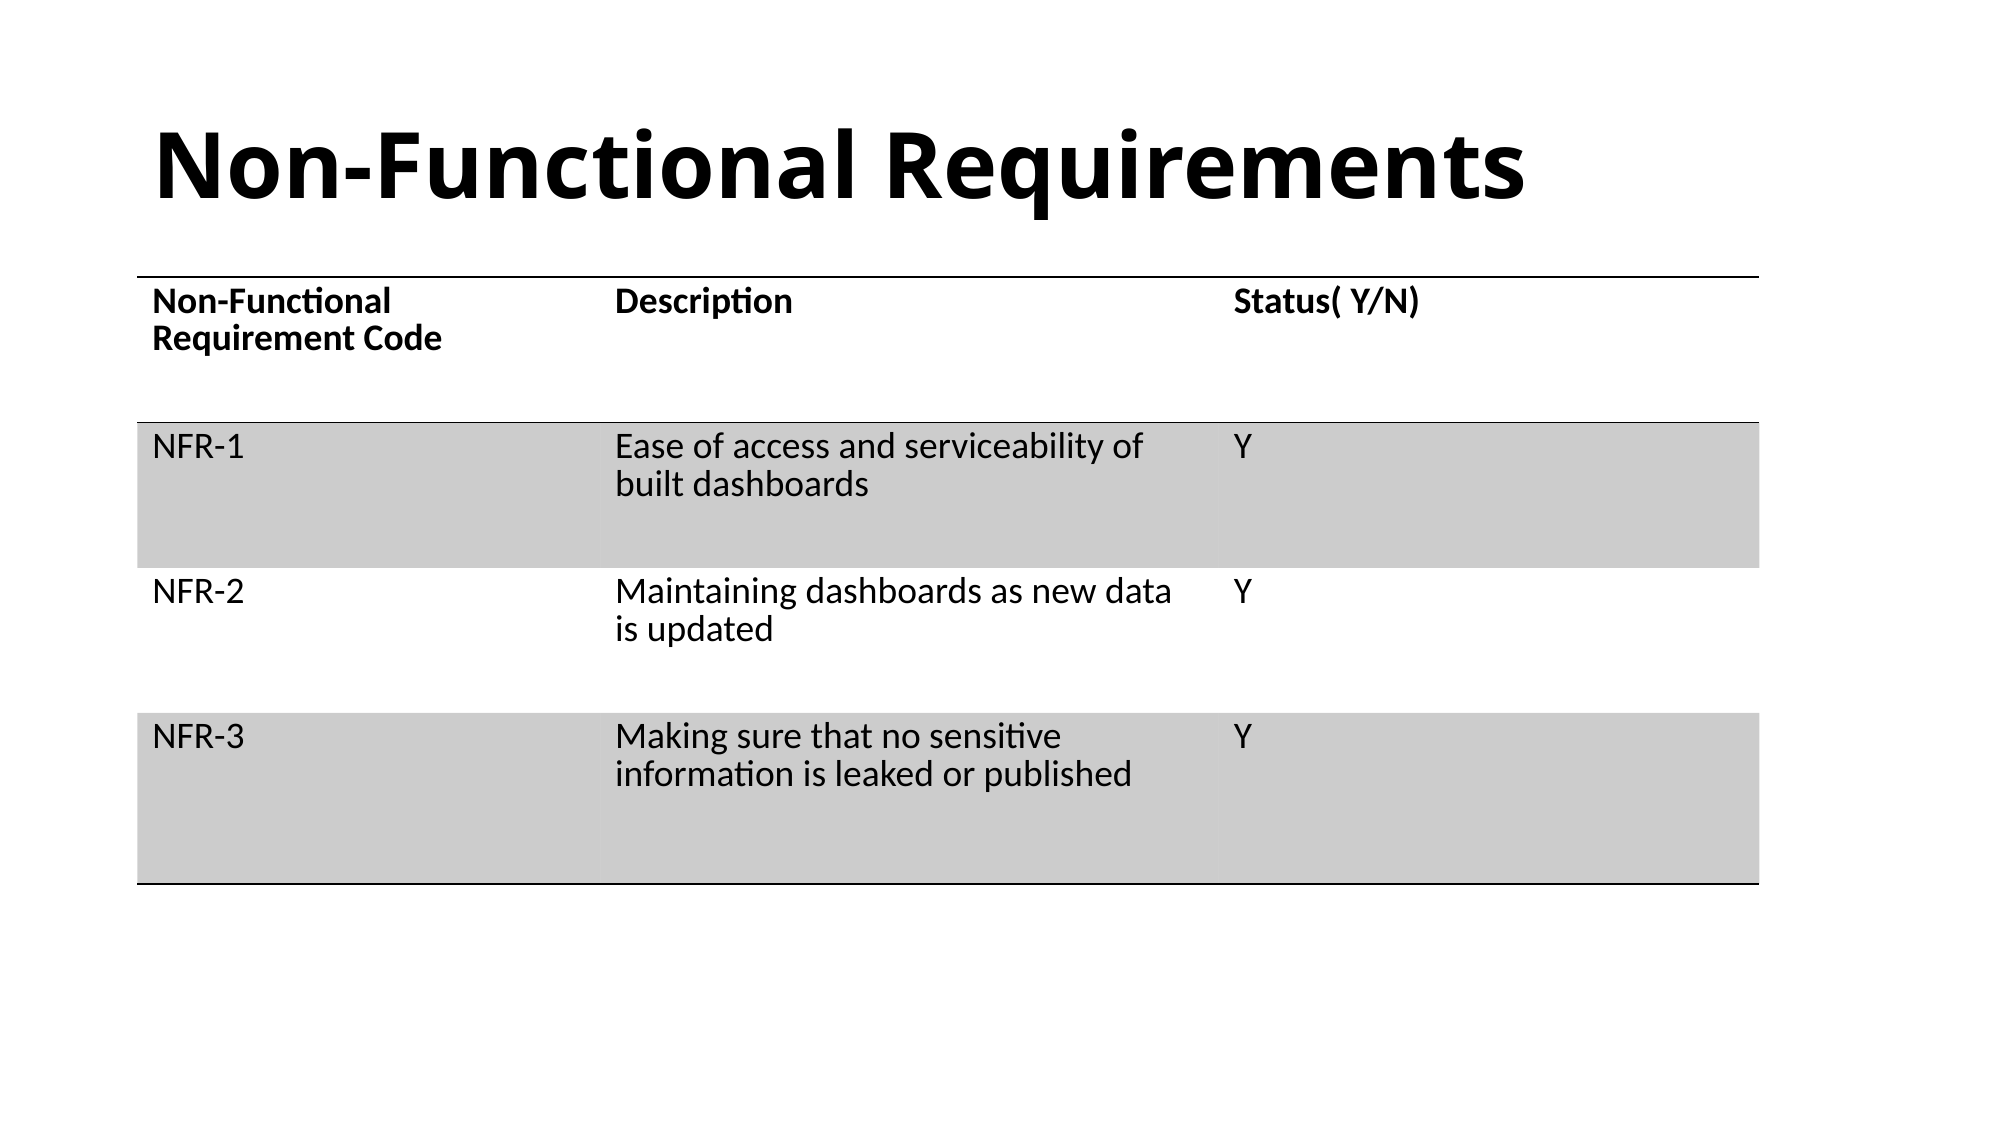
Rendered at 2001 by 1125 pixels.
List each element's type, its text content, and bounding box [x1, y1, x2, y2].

table_cell NFR-3 [137, 713, 600, 883]
table_header Status( Y/N) [1219, 278, 1759, 422]
table_cell Maintaining dashboards as new data is updated [600, 568, 1219, 713]
table_cell Y [1219, 713, 1759, 883]
table_cell Y [1219, 423, 1759, 568]
title Non-Functional Requirements [137, 59, 1863, 278]
table_cell NFR-2 [137, 568, 600, 713]
table_cell Ease of access and serviceability of built dashboards [600, 423, 1219, 568]
table_cell NFR-1 [137, 423, 600, 568]
table_header Description [600, 278, 1219, 422]
table_cell Y [1219, 568, 1759, 713]
table_cell Making sure that no sensitive information is leaked or published [600, 713, 1219, 883]
table_header Non-Functional Requirement Code [137, 278, 600, 422]
